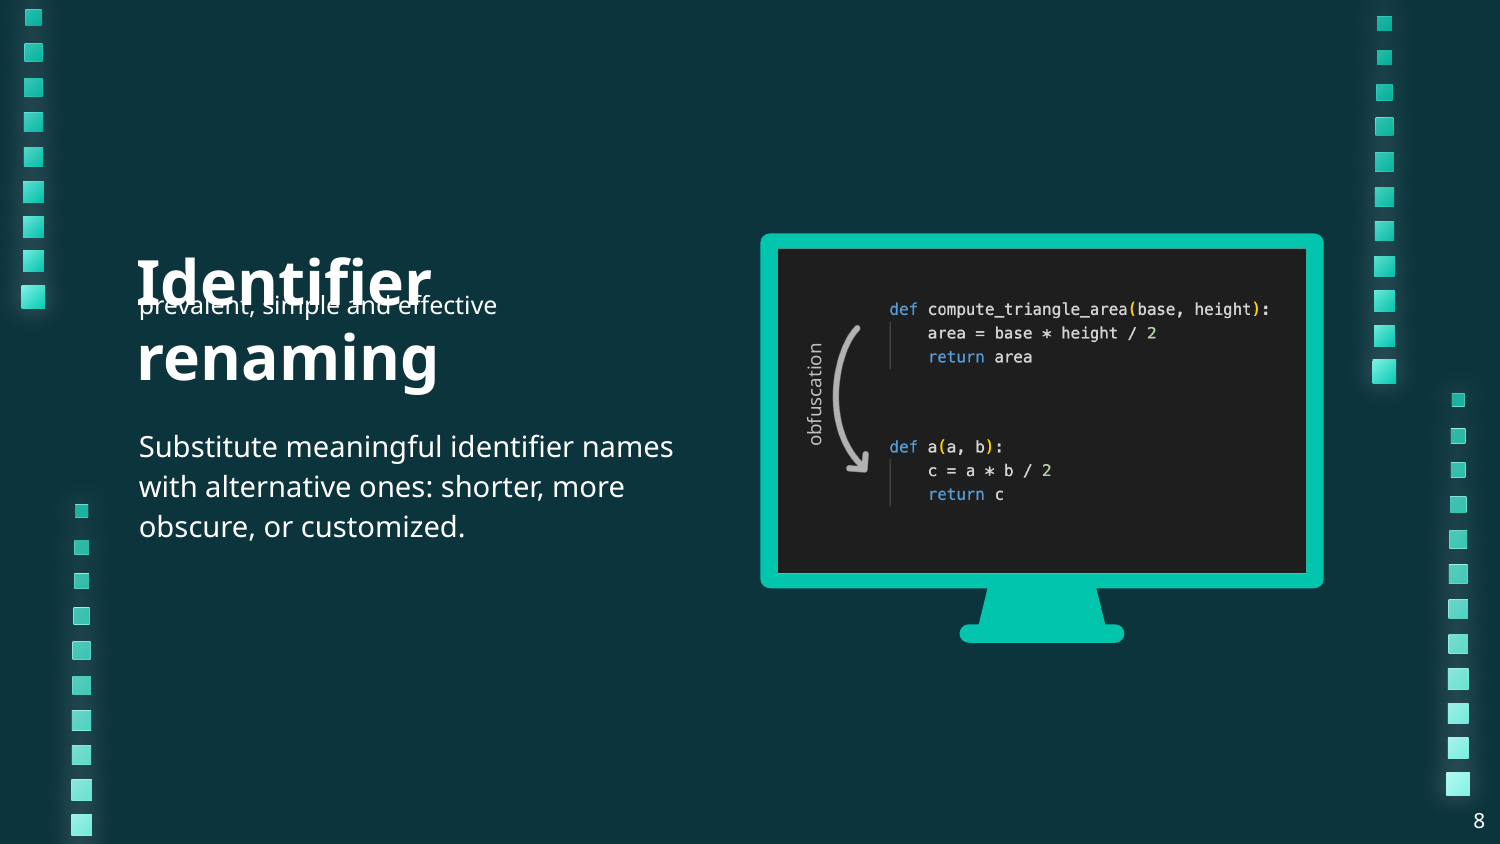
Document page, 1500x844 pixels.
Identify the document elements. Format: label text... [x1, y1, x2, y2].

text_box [760, 233, 1324, 643]
text_box prevalent, simple and effective [123, 270, 714, 343]
picture [779, 294, 1277, 510]
text_box 8 [1408, 789, 1500, 844]
subtitle Substitute meaningful identifier names with alternative ones: shorter, more obscure, or customized. [123, 407, 714, 540]
title Identifier renaming [121, 233, 738, 408]
